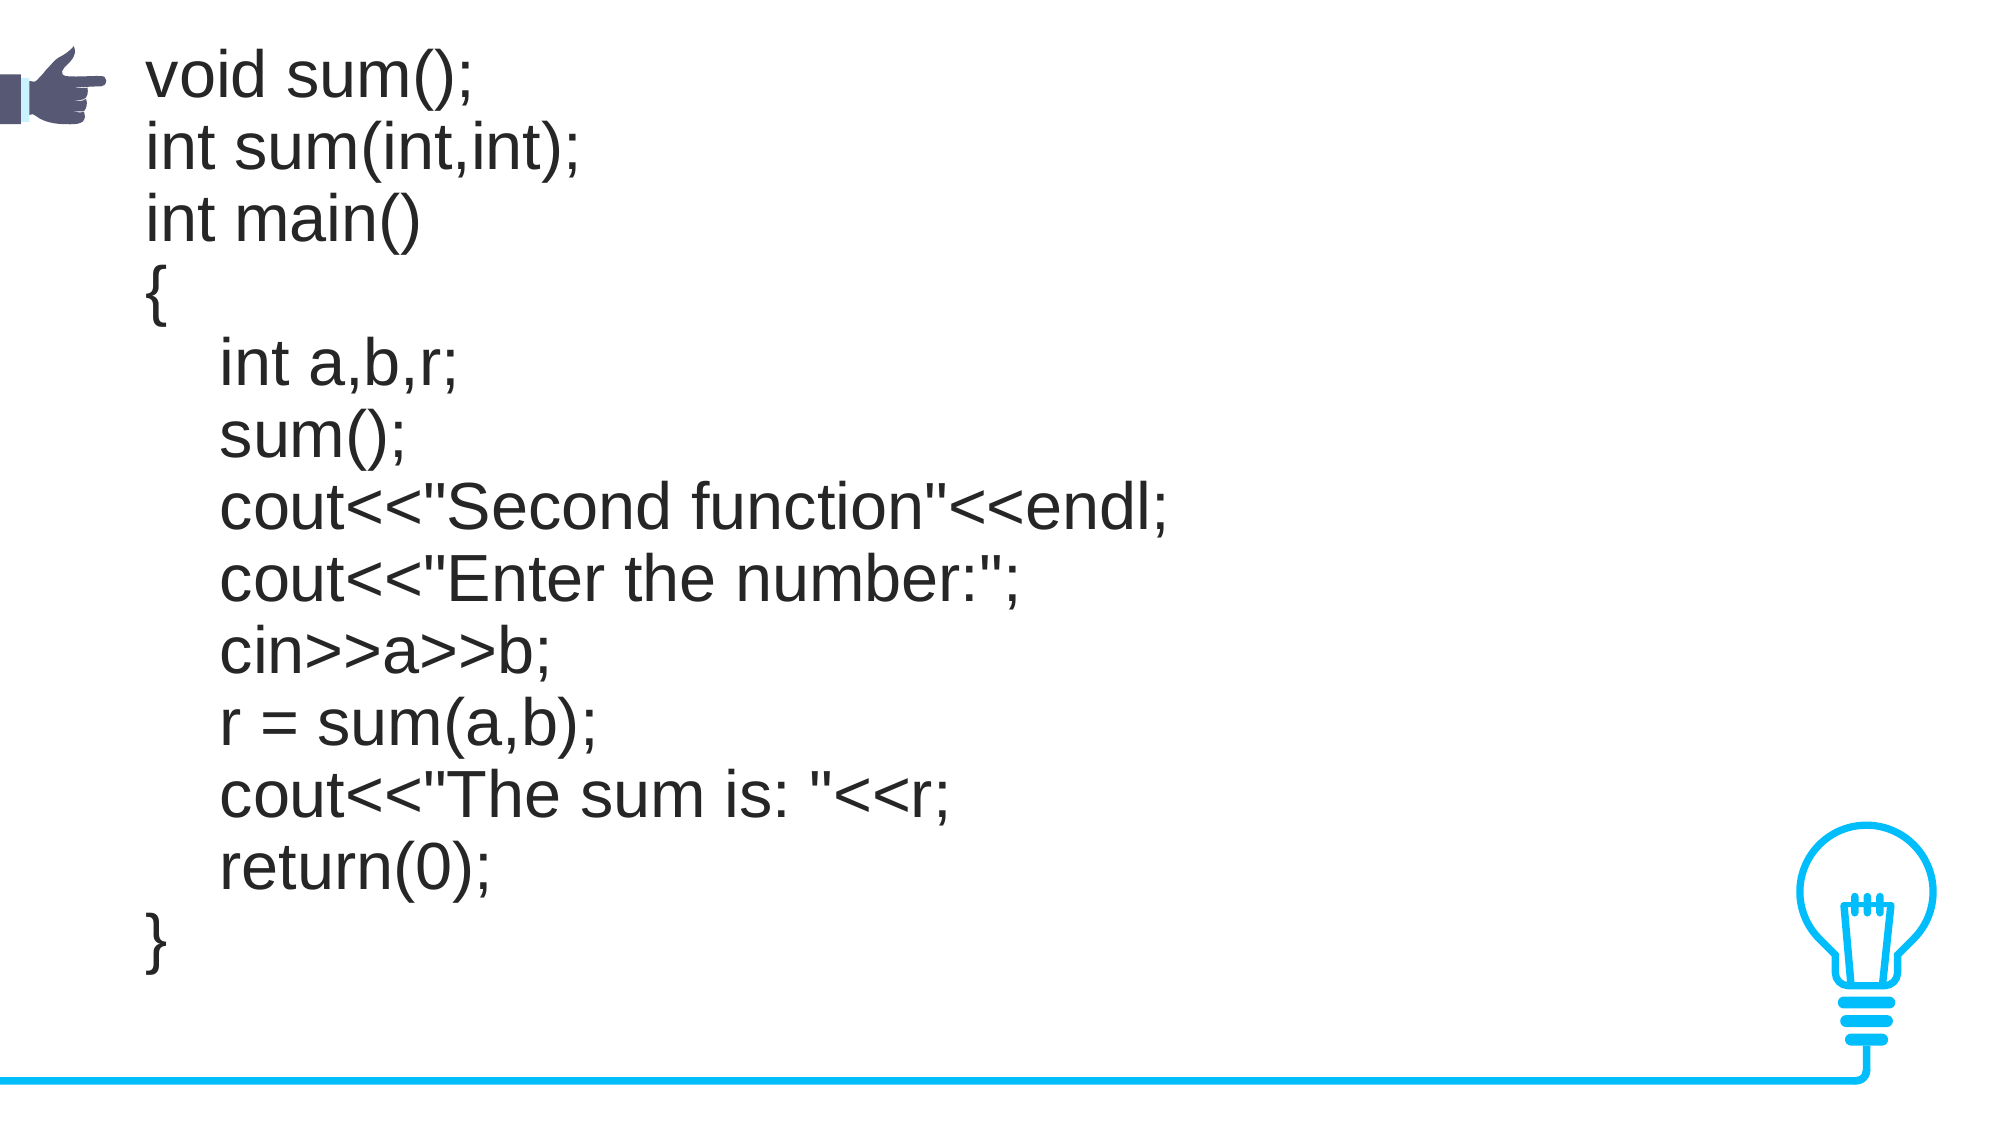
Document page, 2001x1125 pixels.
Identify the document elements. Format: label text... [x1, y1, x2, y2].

list void sum(); int sum(int,int); int main() { int a,b,r; sum(); cout<<"Second function"<<endl; cout<<"Enter the number:"; cin>>a>>b; r = sum(a,b); cout<<"The sum is: "<<r; return(0); } [130, 46, 1927, 970]
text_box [0, 46, 107, 125]
